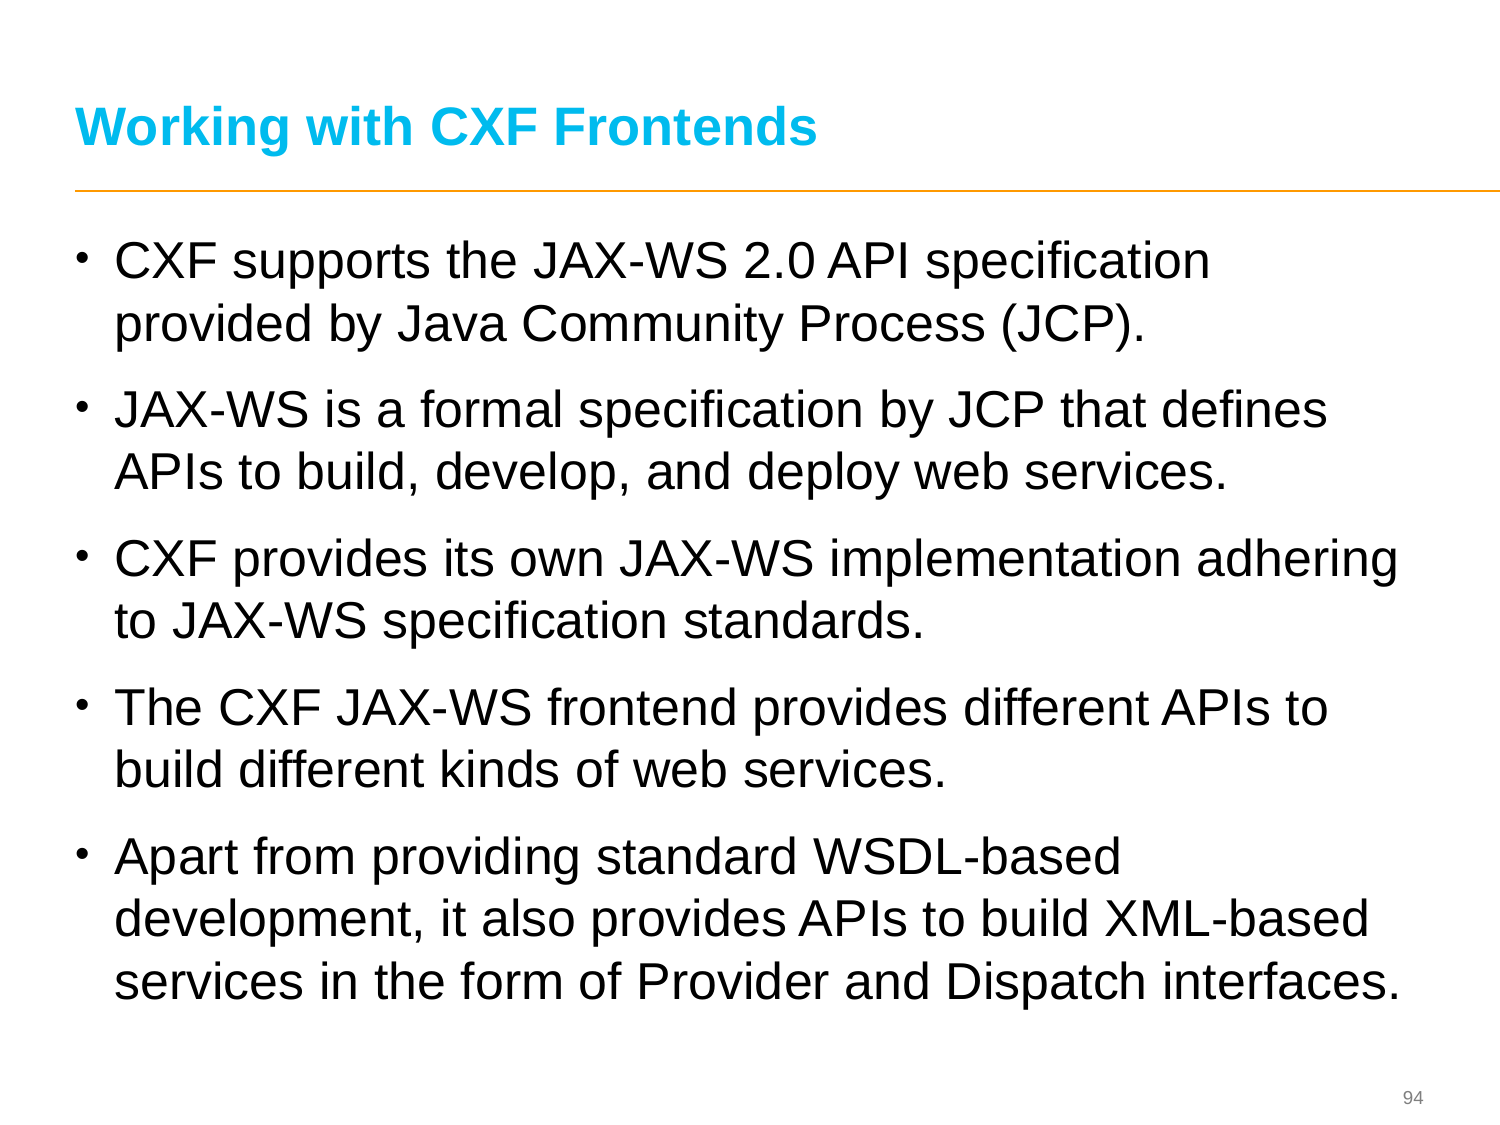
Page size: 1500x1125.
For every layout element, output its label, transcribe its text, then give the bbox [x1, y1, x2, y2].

title Working with CXF Frontends [75, 27, 1422, 157]
list CXF supports the JAX-WS 2.0 API specification provided by Java Community Process (JCP). JAX-WS is a formal specification by JCP that defines APIs to build, develop, and deploy web services. CXF provides its own JAX-WS implementation adhering to JAX-WS specification standards. The CXF JAX-WS frontend provides different APIs to build different kinds of web services. Apart from providing standard WSDL-based development, it also provides APIs to build XML-based services in the form of Provider and Dispatch interfaces. [75, 226, 1425, 1018]
